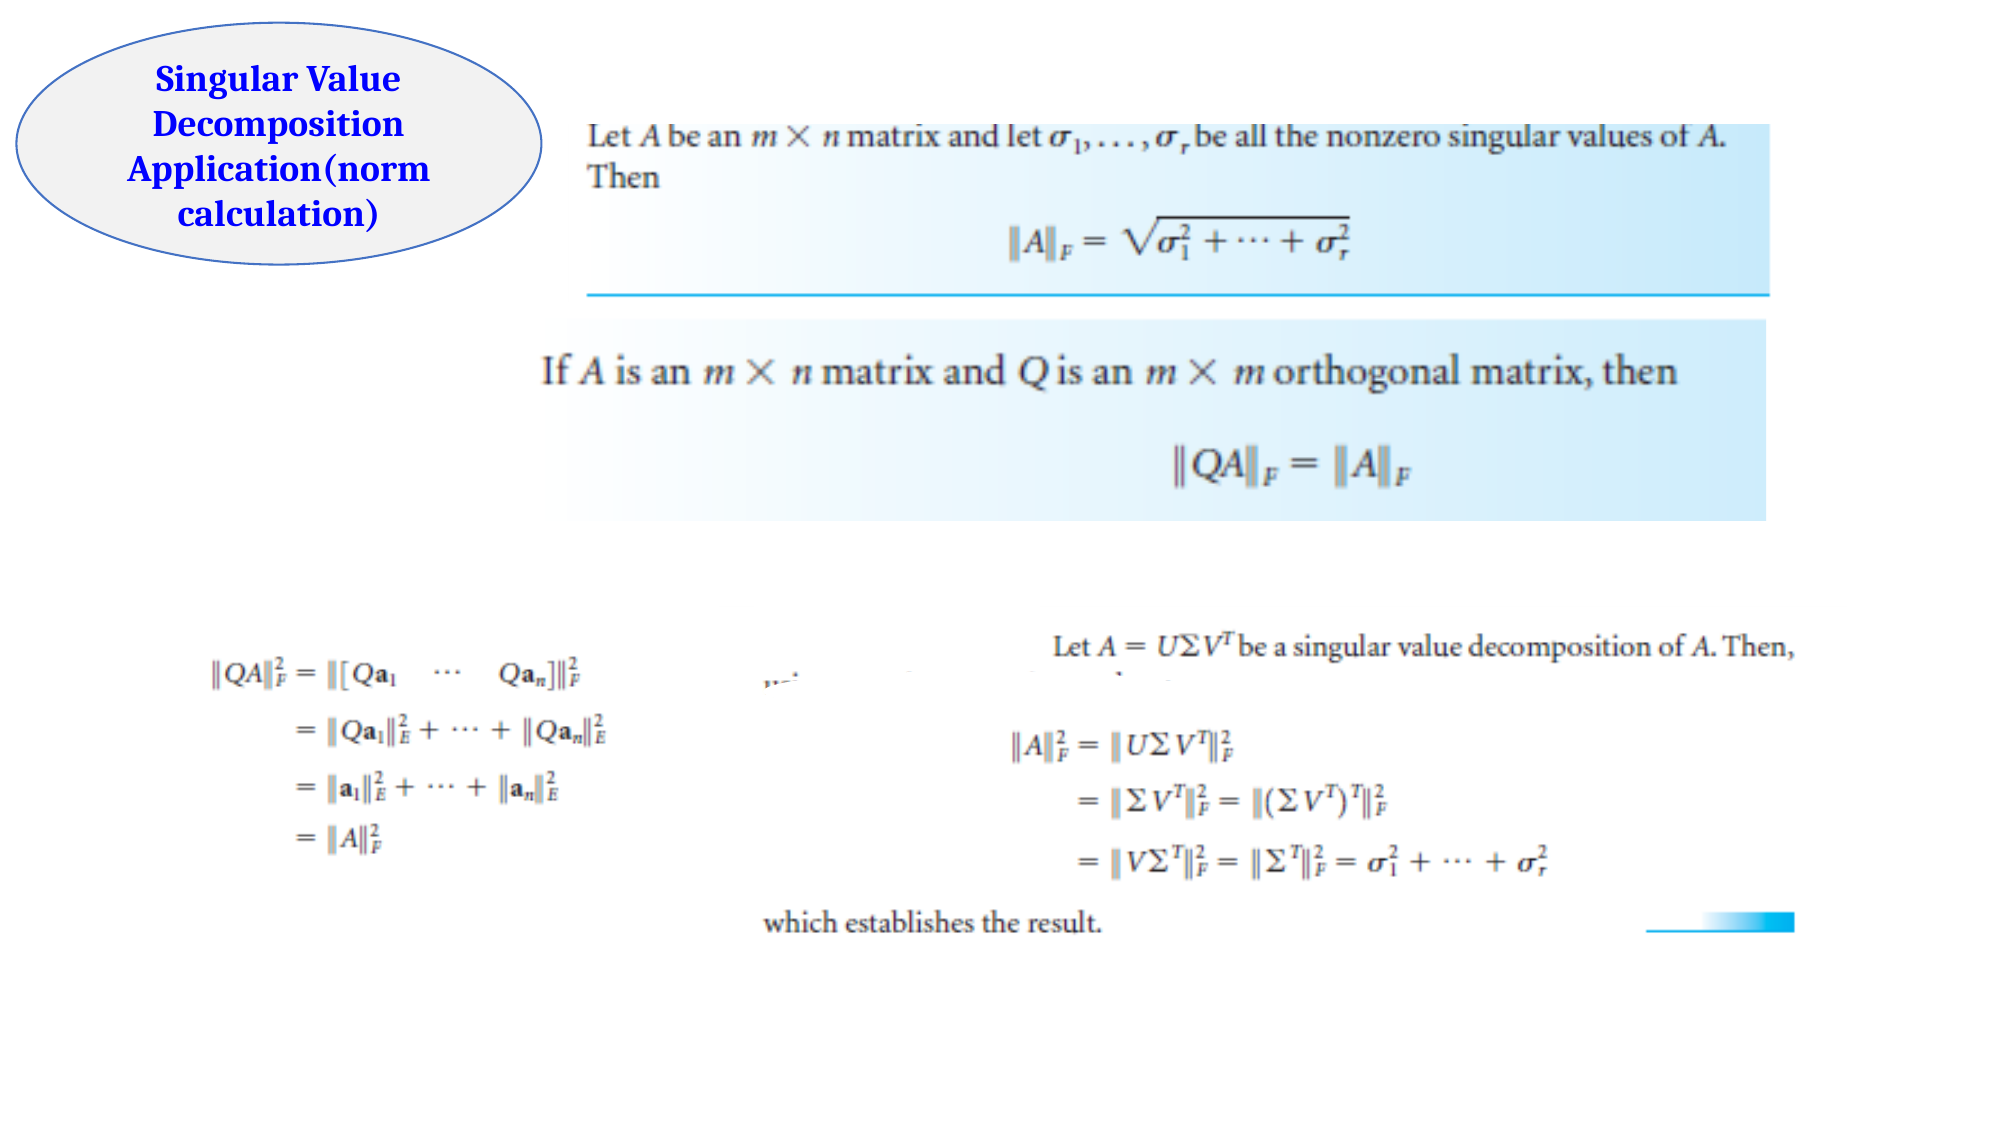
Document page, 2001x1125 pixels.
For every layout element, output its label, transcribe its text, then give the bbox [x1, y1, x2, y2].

picture [719, 605, 1847, 949]
text_box Singular Value Decomposition Application(norm calculation) [15, 21, 543, 266]
picture [507, 124, 1784, 521]
picture [192, 651, 687, 871]
